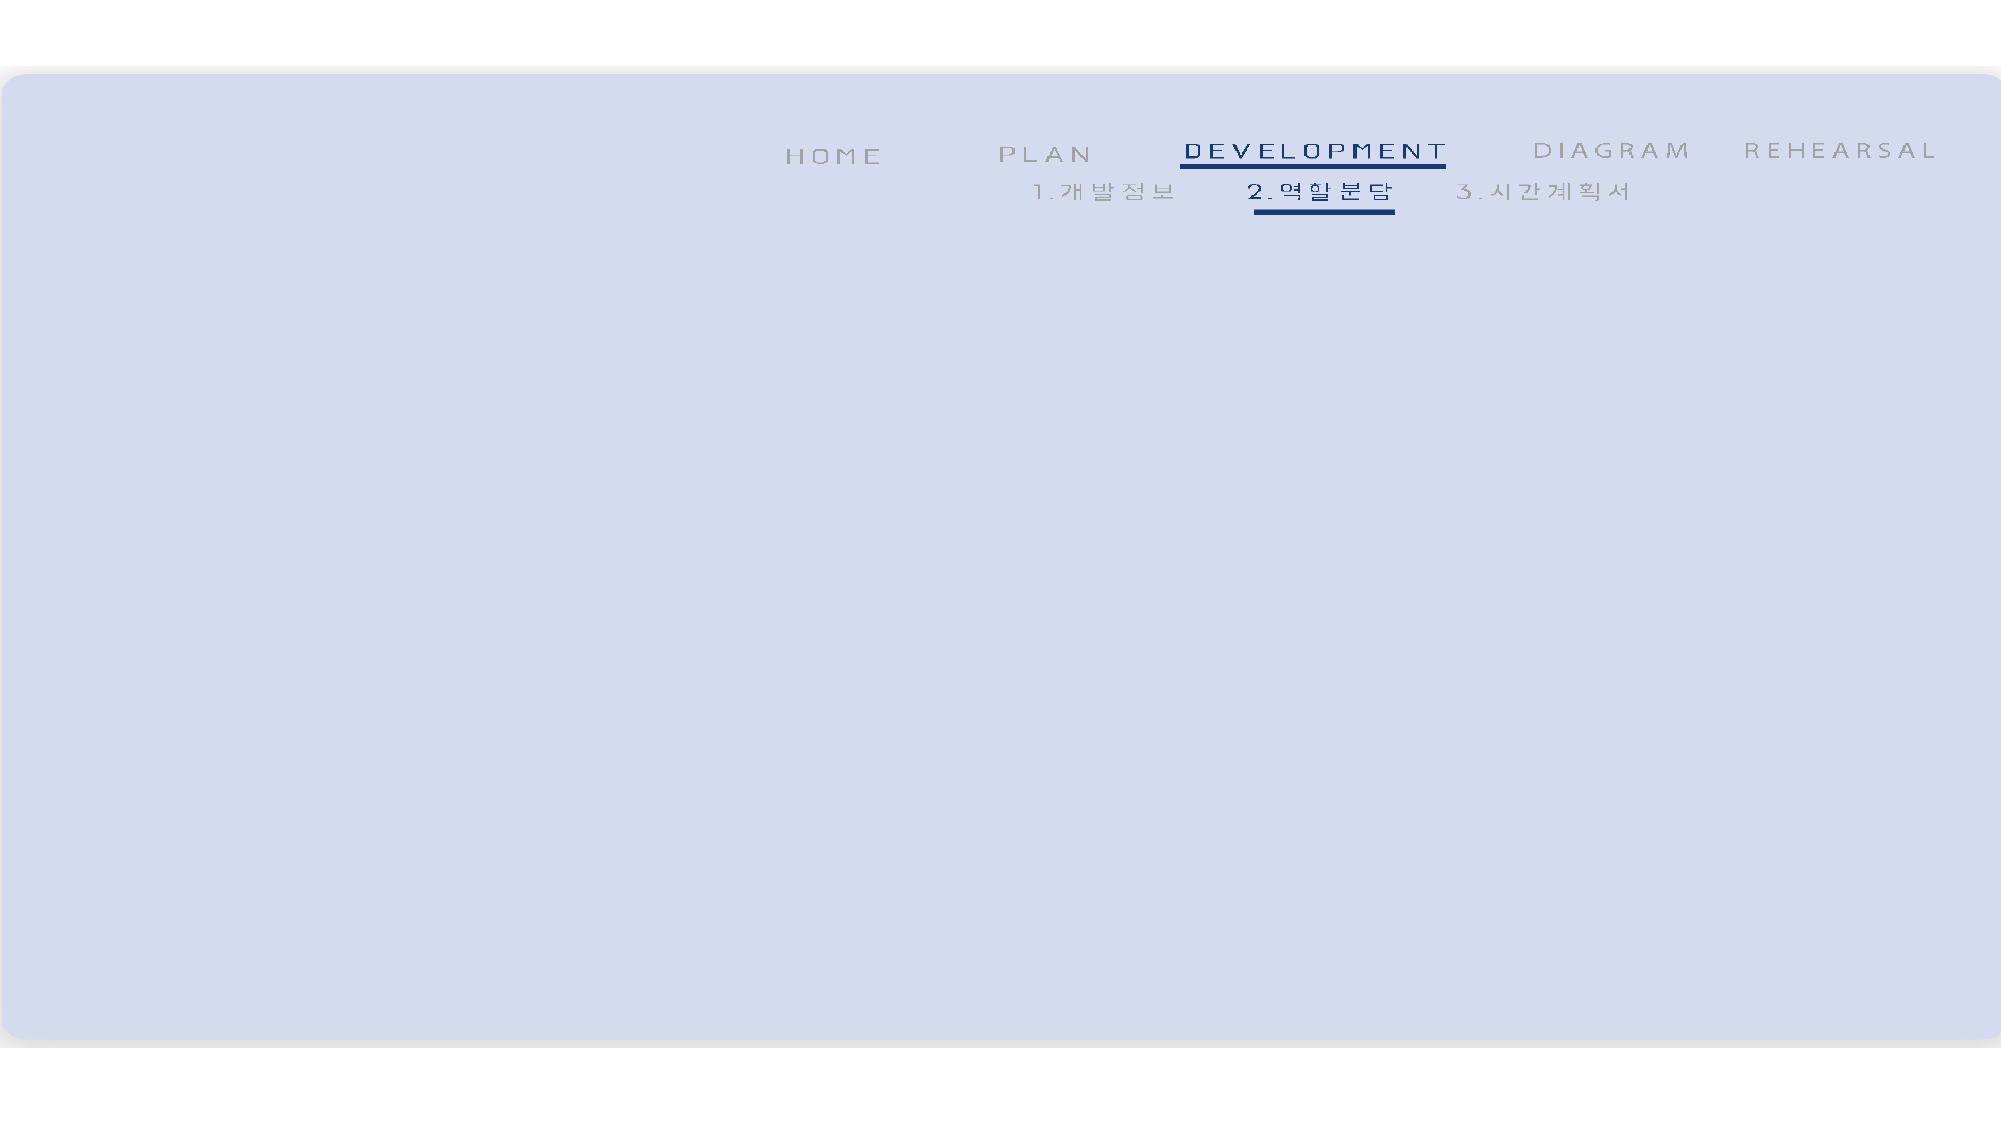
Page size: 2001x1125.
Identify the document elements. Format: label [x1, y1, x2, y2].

picture [0, 66, 2001, 1049]
